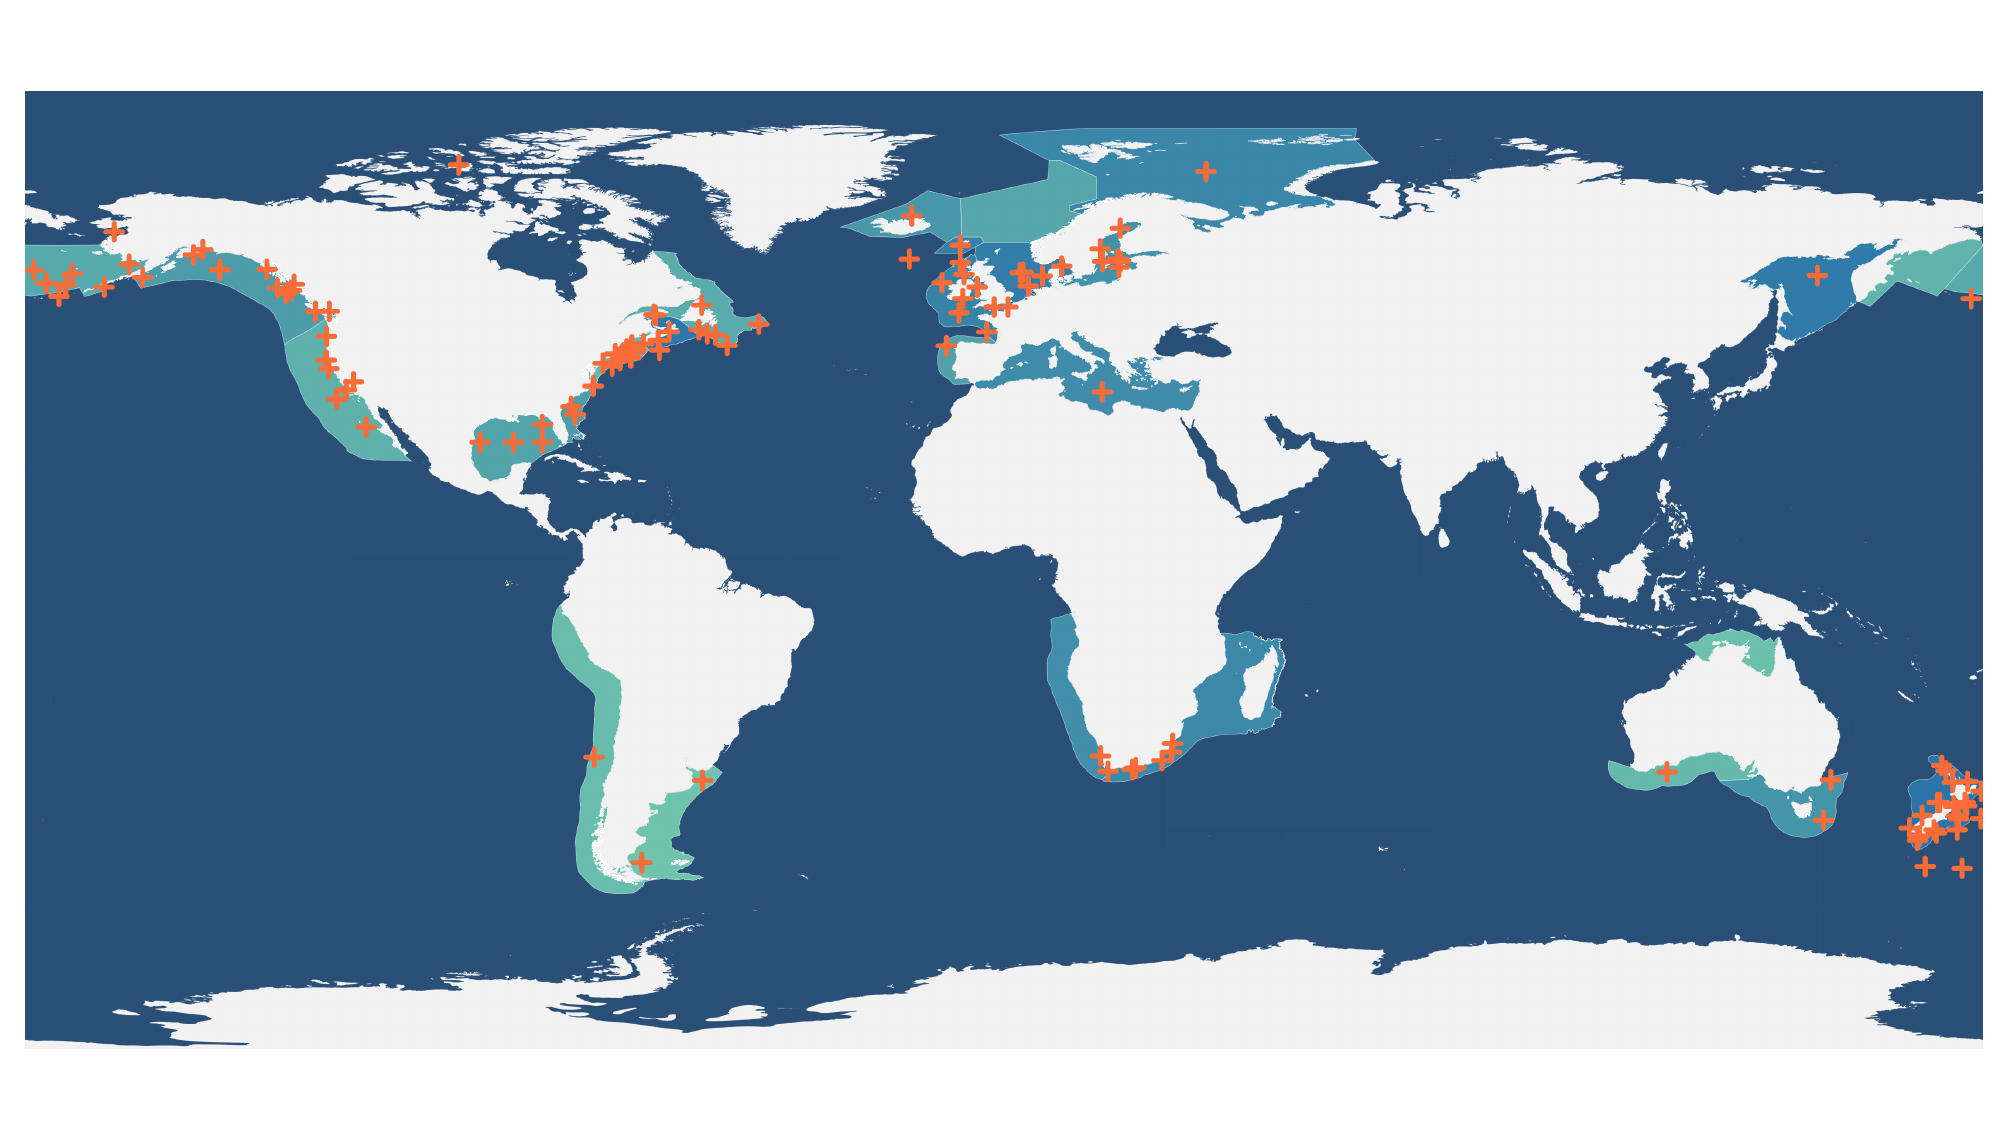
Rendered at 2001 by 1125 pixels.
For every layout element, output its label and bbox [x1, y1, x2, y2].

picture [25, 91, 1983, 1049]
